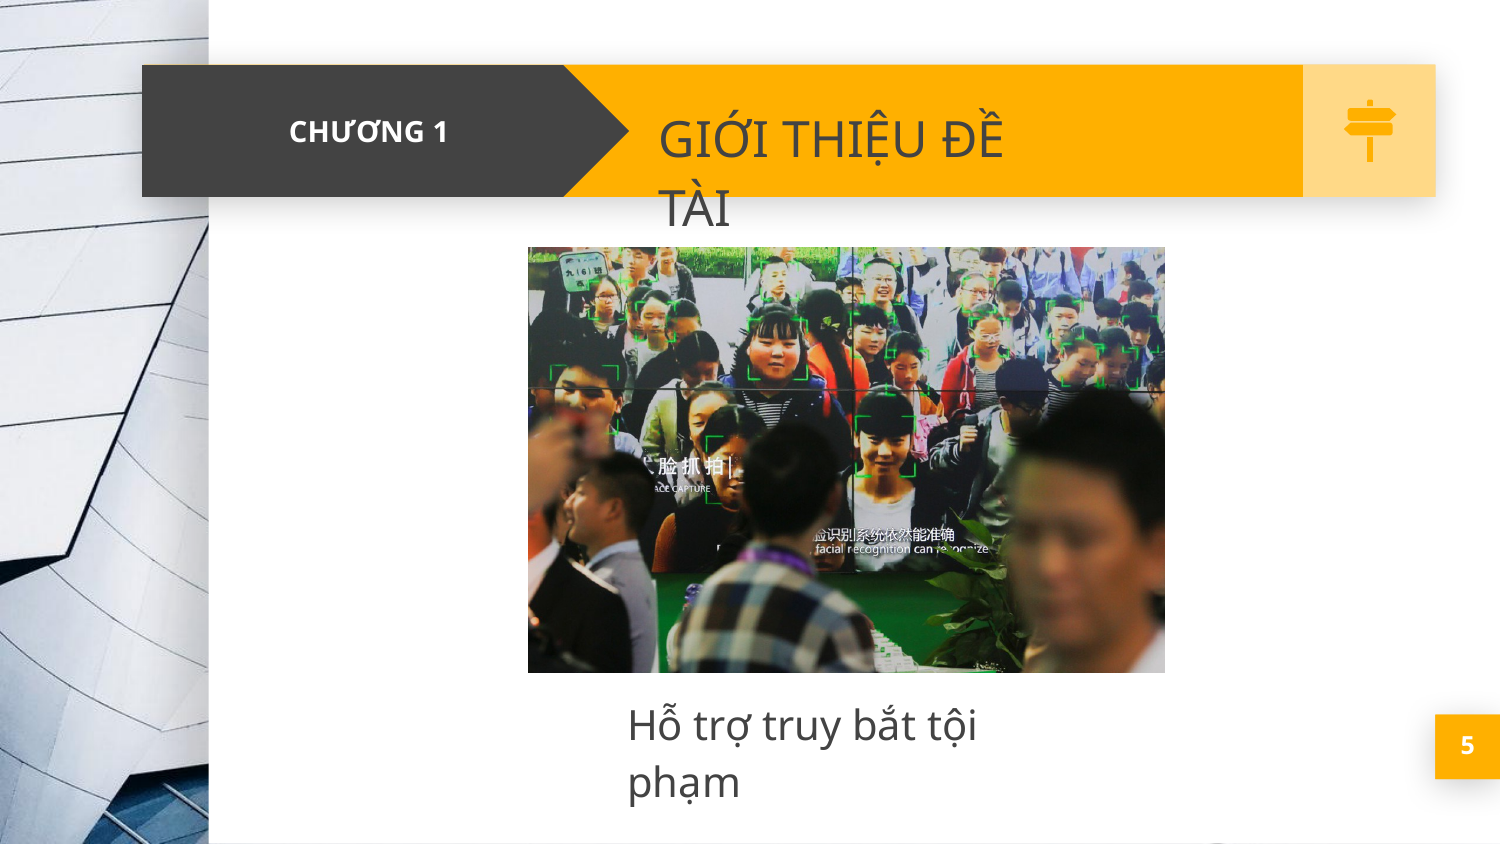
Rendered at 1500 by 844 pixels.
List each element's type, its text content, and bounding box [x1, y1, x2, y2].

picture [0, 0, 208, 844]
slide_number 5 [1435, 714, 1500, 780]
picture [527, 247, 1165, 673]
text_box Hỗ trợ truy bắt tội phạm [612, 681, 1085, 760]
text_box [1343, 99, 1397, 162]
text_box GIỚI THIỆU ĐỀ TÀI [643, 83, 1085, 178]
text_box CHƯƠNG 1 [142, 65, 630, 197]
